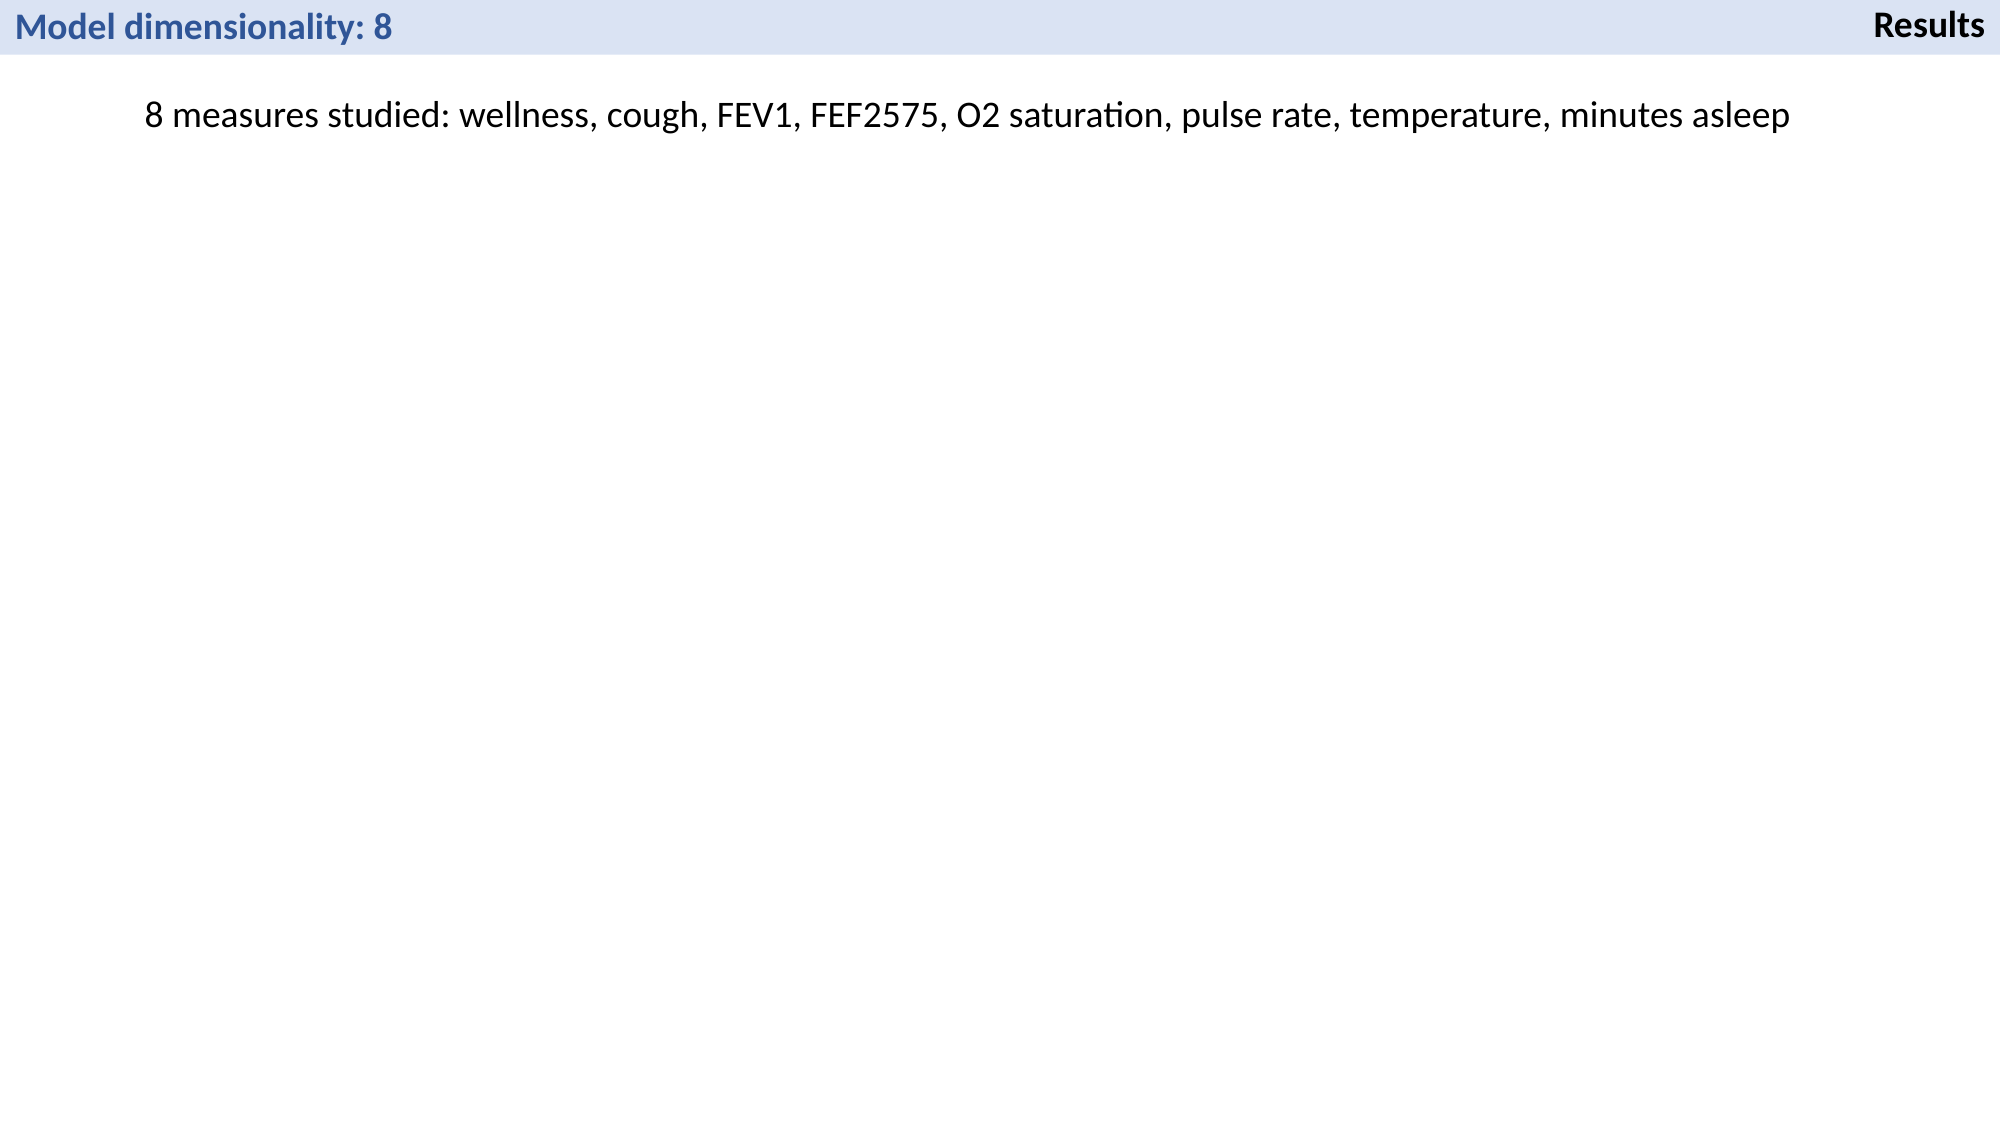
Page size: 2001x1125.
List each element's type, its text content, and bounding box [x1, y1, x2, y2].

text_box 8 measures studied: wellness, cough, FEV1, FEF2575, O2 saturation, pulse rate, temperature, minutes asleep [129, 82, 1825, 143]
list Model dimensionality: 8 [0, 0, 847, 55]
list Results [1153, 0, 2000, 53]
